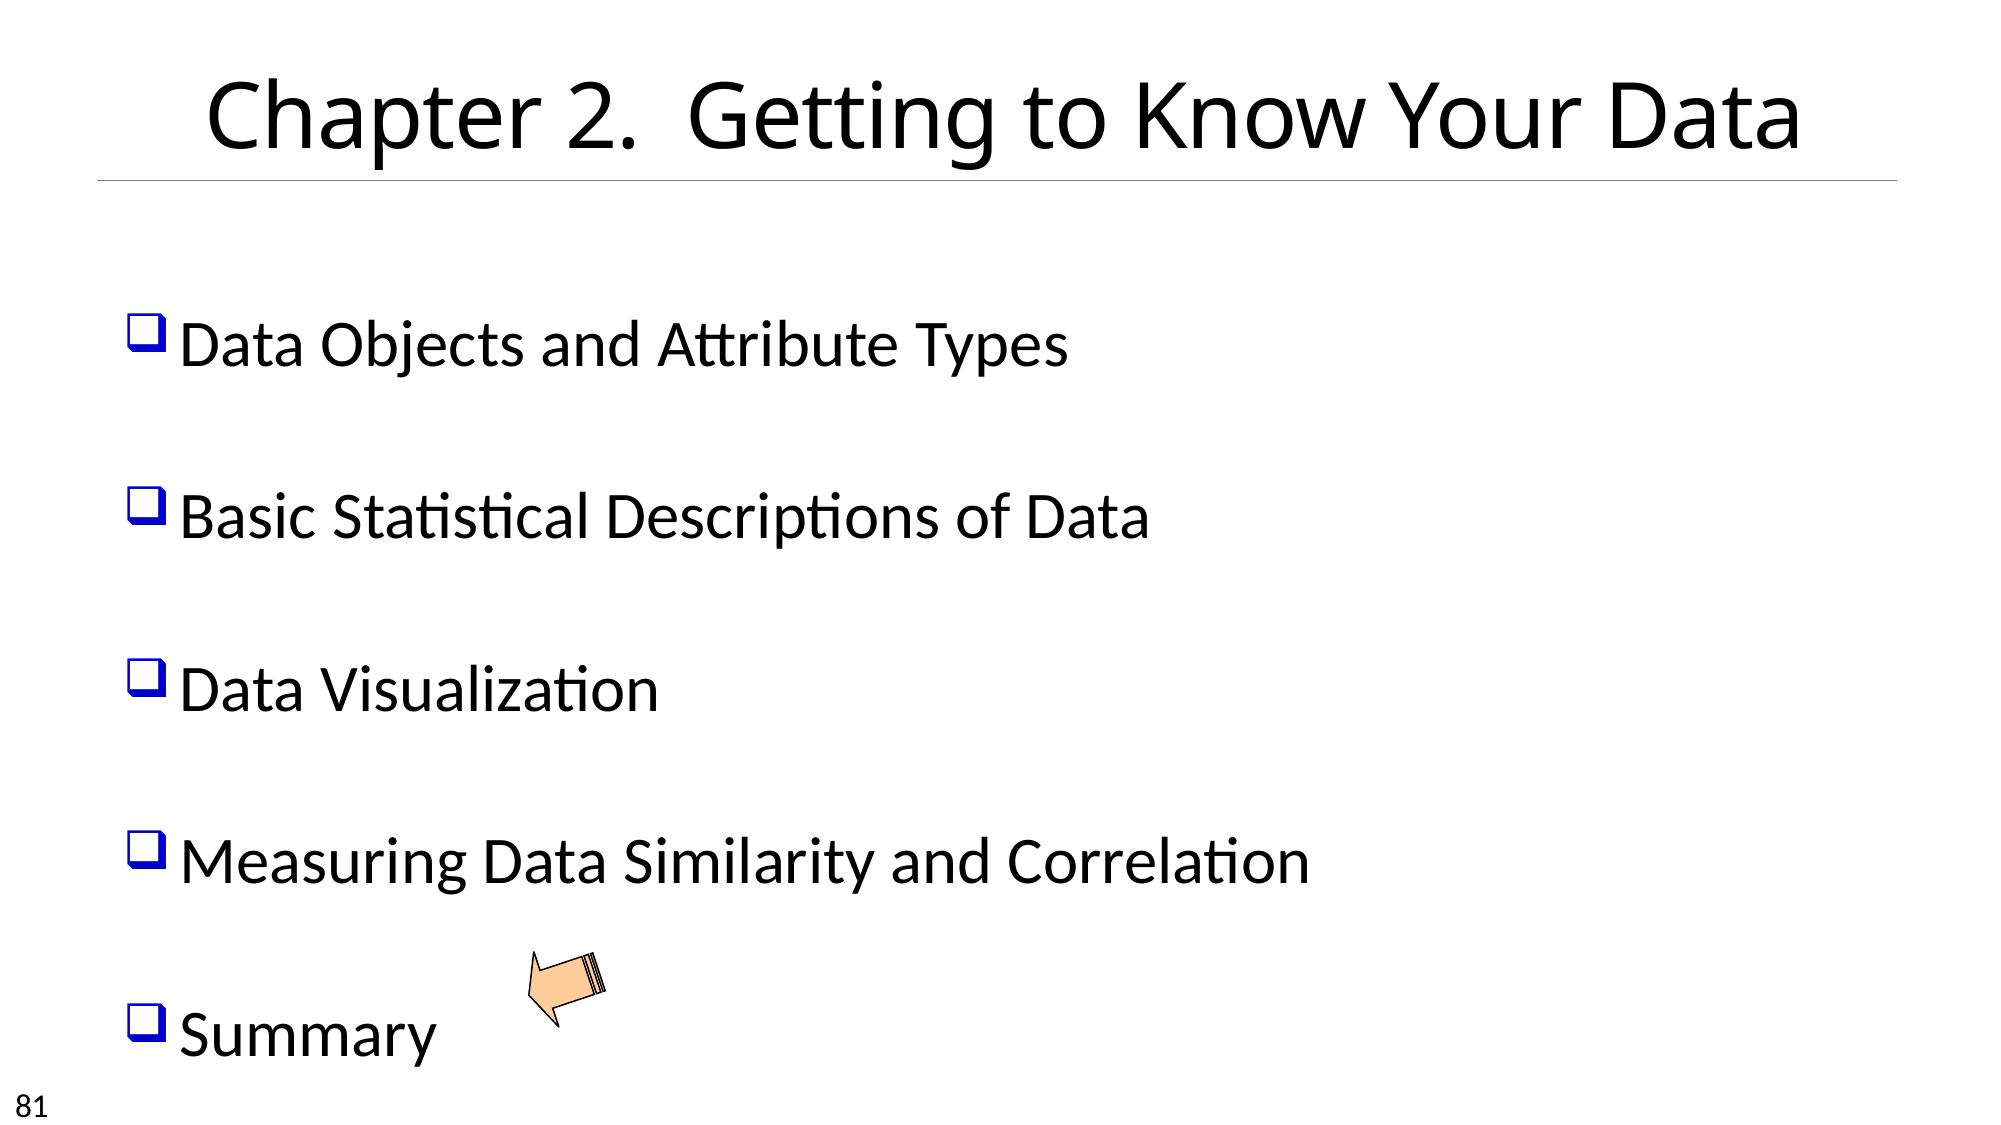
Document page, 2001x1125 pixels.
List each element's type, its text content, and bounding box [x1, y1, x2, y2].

list Data Objects and Attribute Types Basic Statistical Descriptions of Data Data Visualization Measuring Data Similarity and Correlation Summary [108, 212, 1892, 1075]
title Chapter 2. Getting to Know Your Data [93, 37, 1916, 175]
text_box [528, 951, 606, 1028]
